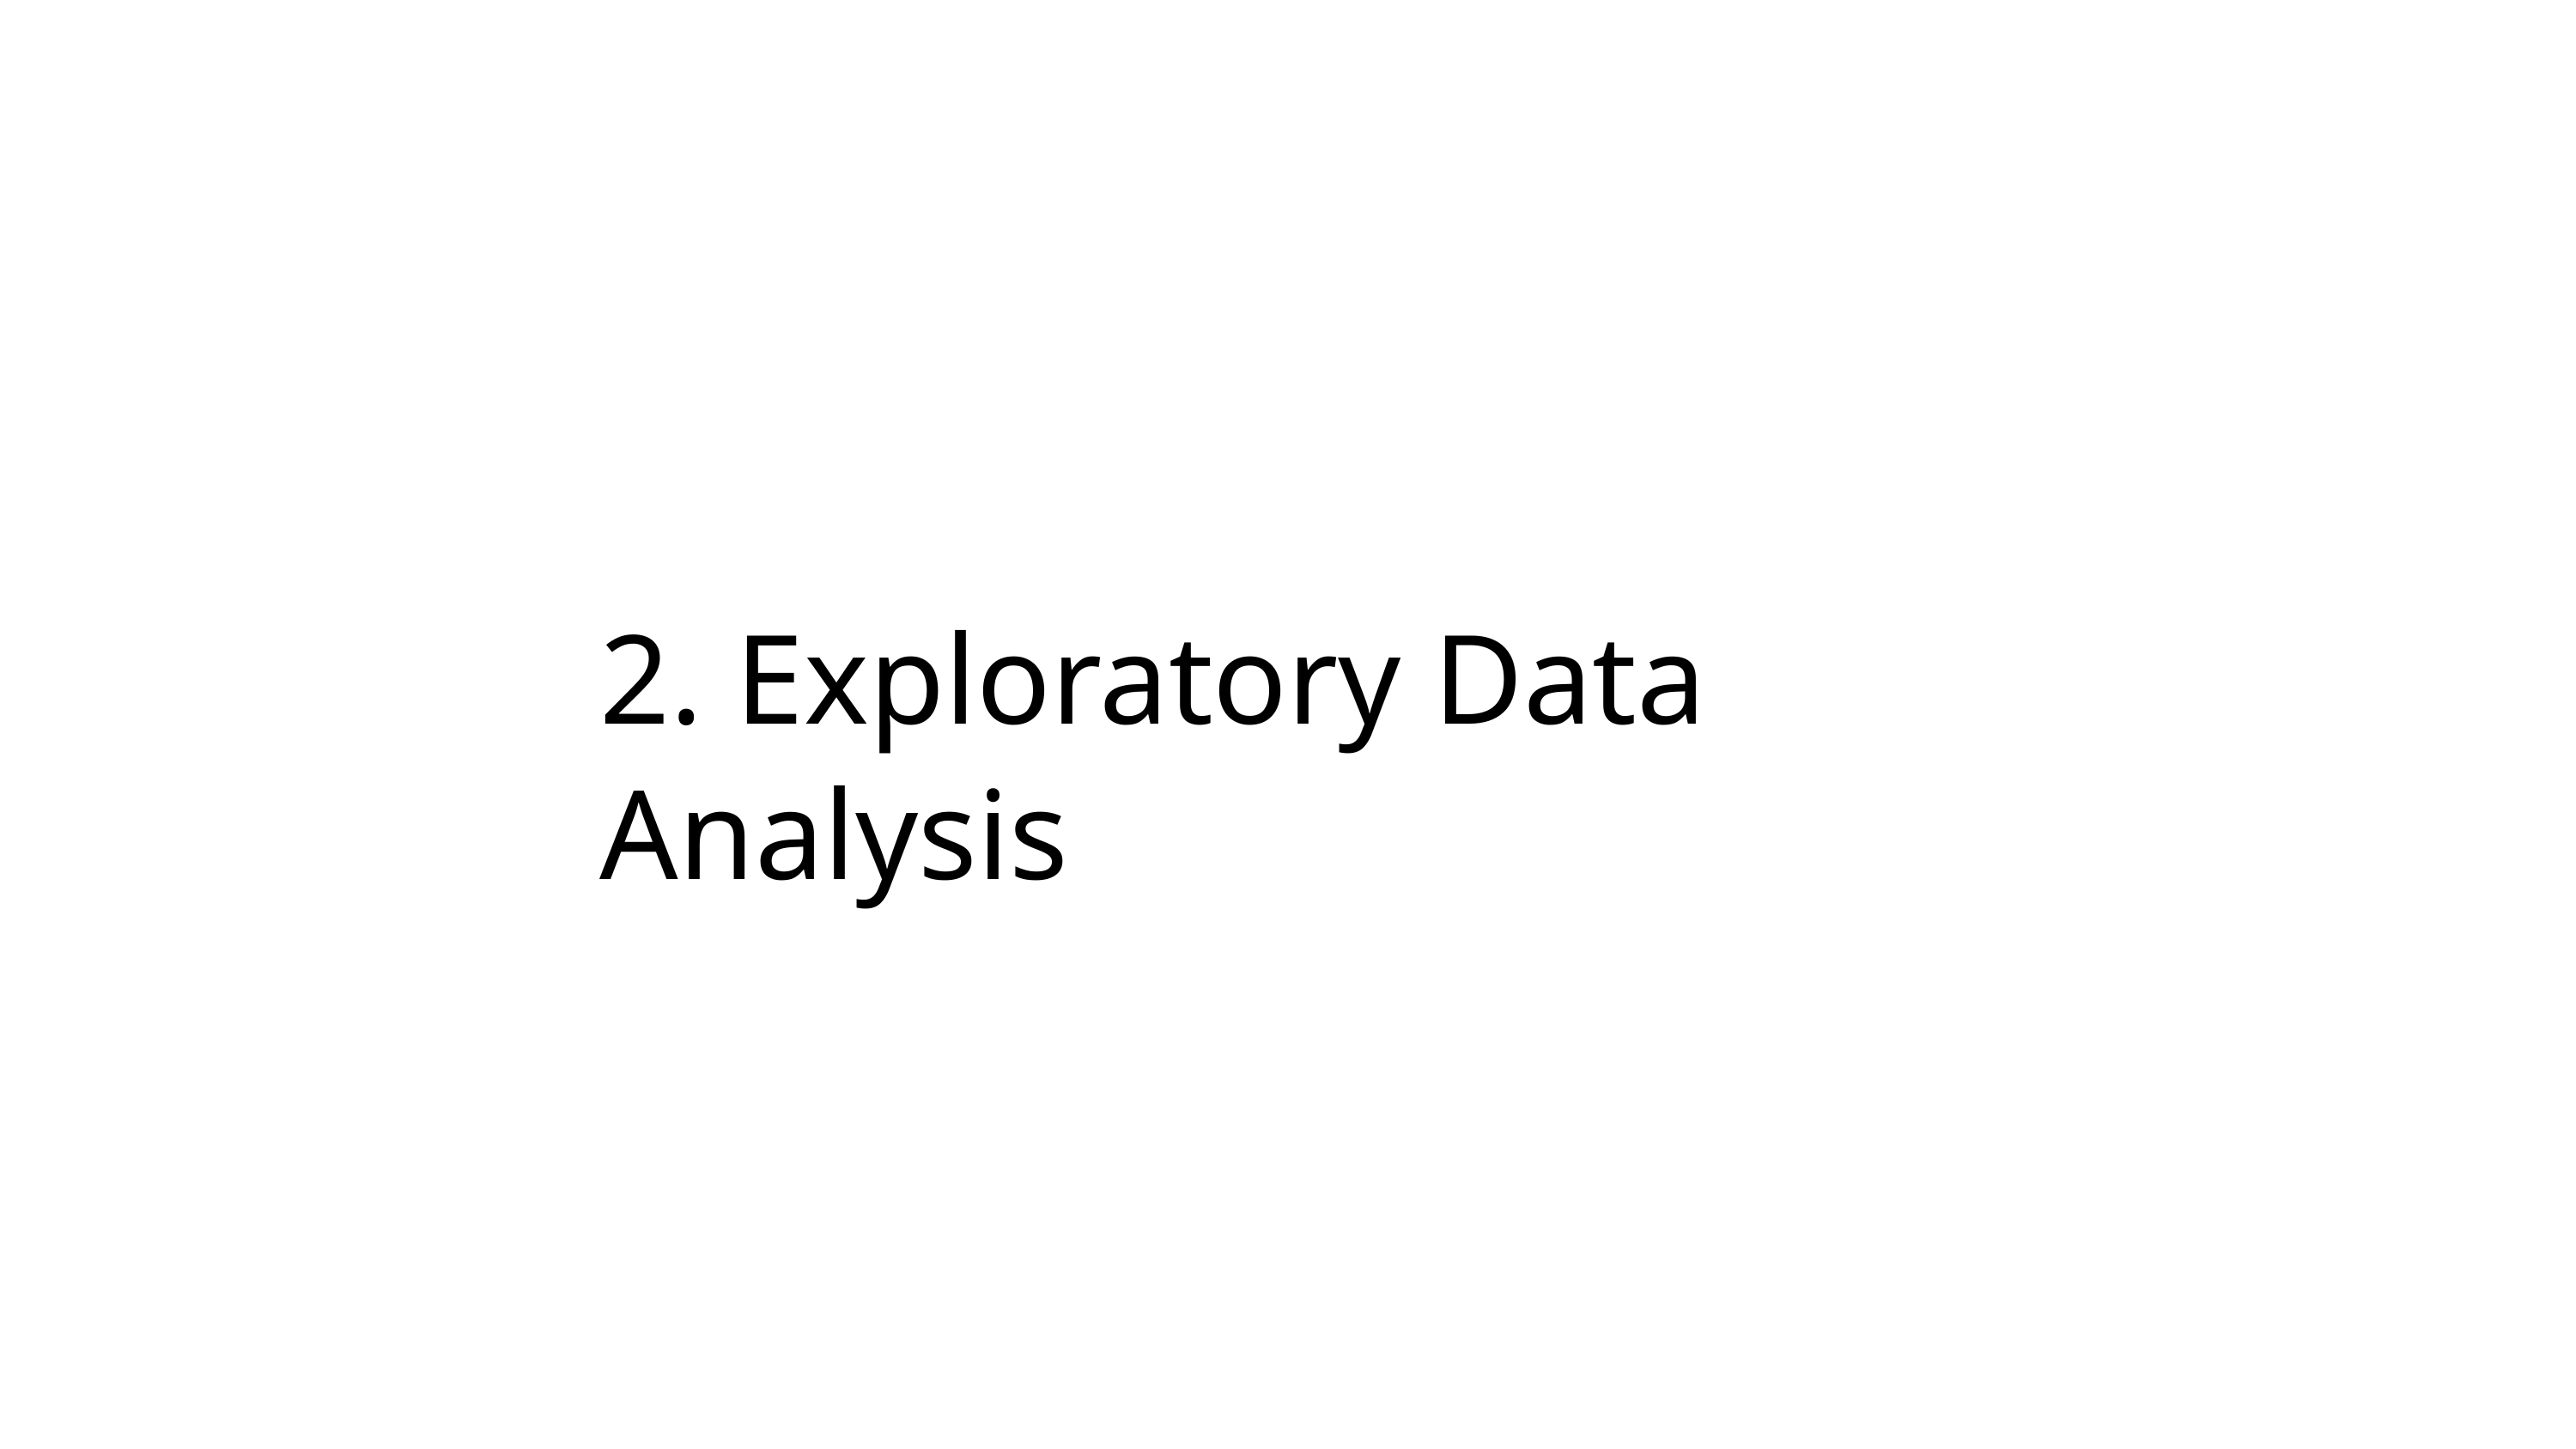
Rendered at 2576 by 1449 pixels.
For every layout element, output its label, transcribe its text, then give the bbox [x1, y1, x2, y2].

text_box 2. Exploratory Data Analysis [599, 592, 2145, 904]
